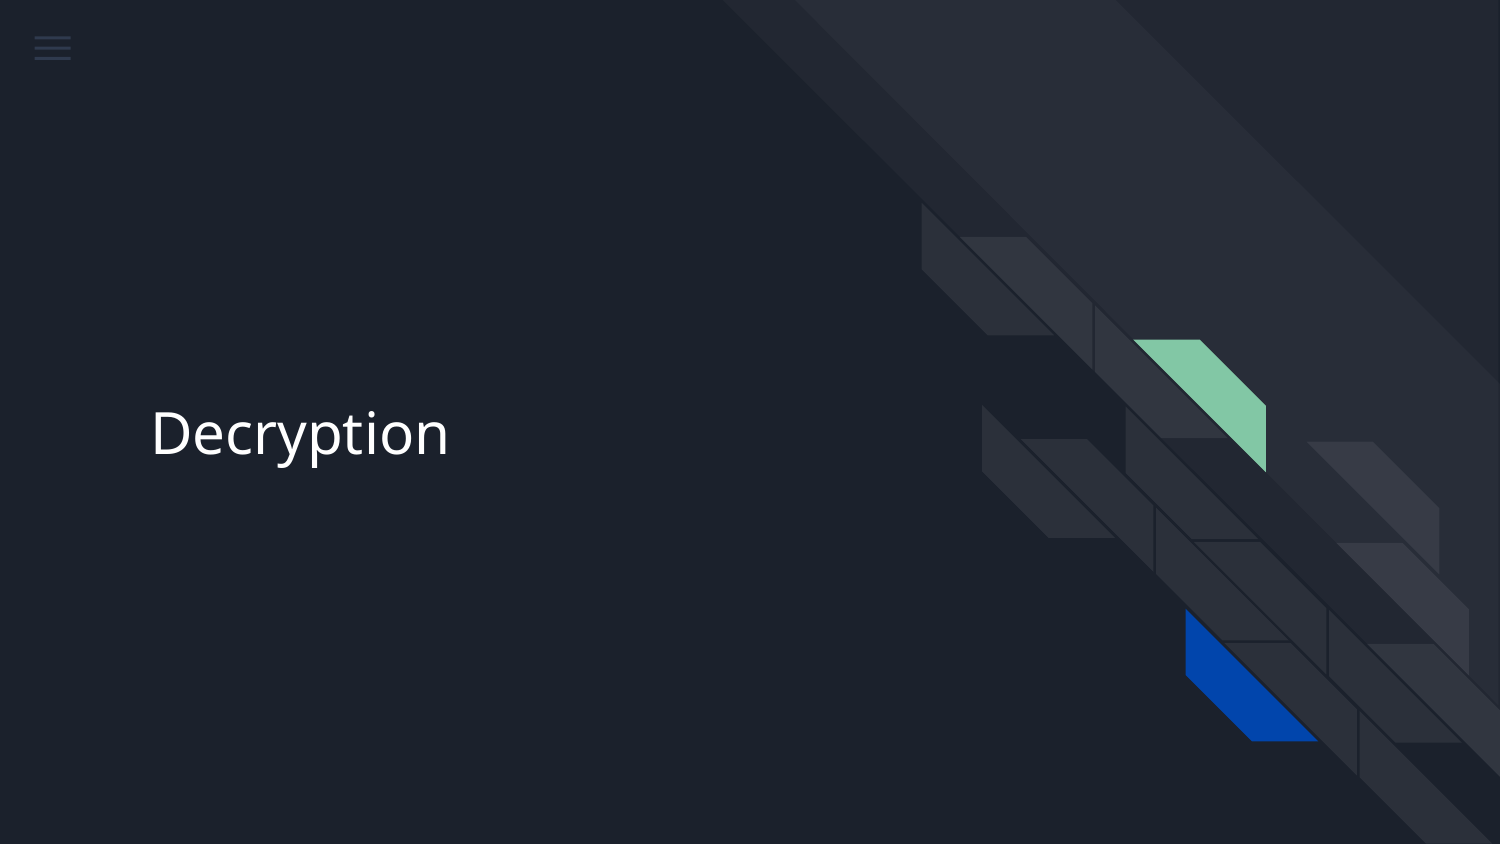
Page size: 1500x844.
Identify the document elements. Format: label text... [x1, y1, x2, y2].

title Decryption [135, 336, 888, 526]
